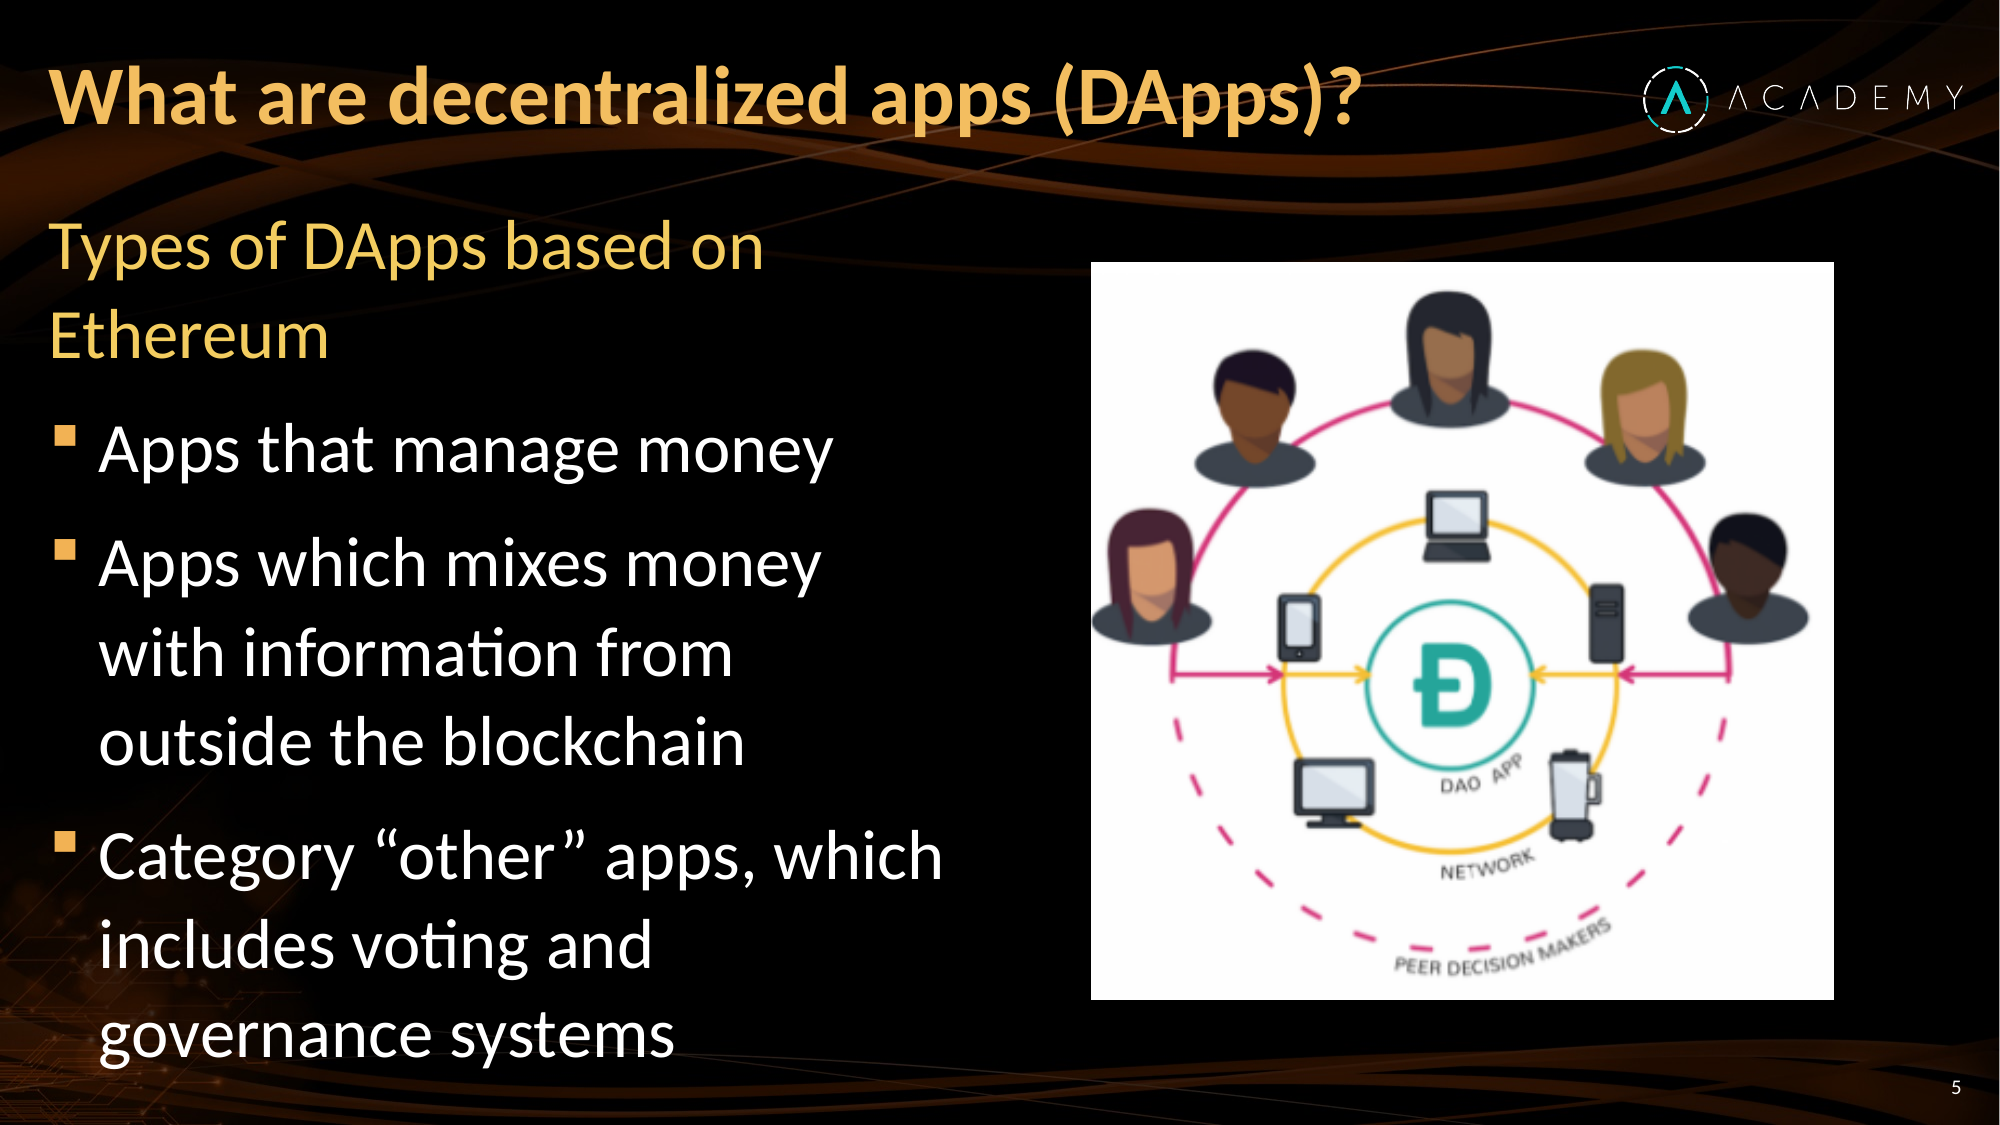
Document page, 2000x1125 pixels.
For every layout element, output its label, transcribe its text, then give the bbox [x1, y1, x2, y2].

slide_number 5 [1897, 1070, 1968, 1103]
title What are decentralized apps (DApps)? [30, 6, 1602, 189]
list Types of DApps based on Ethereum Apps that manage money Apps which mixes money with information from outside the blockchain Category “other” apps, which includes voting and governance systems [31, 189, 975, 1103]
picture [0, 0, 2000, 1125]
